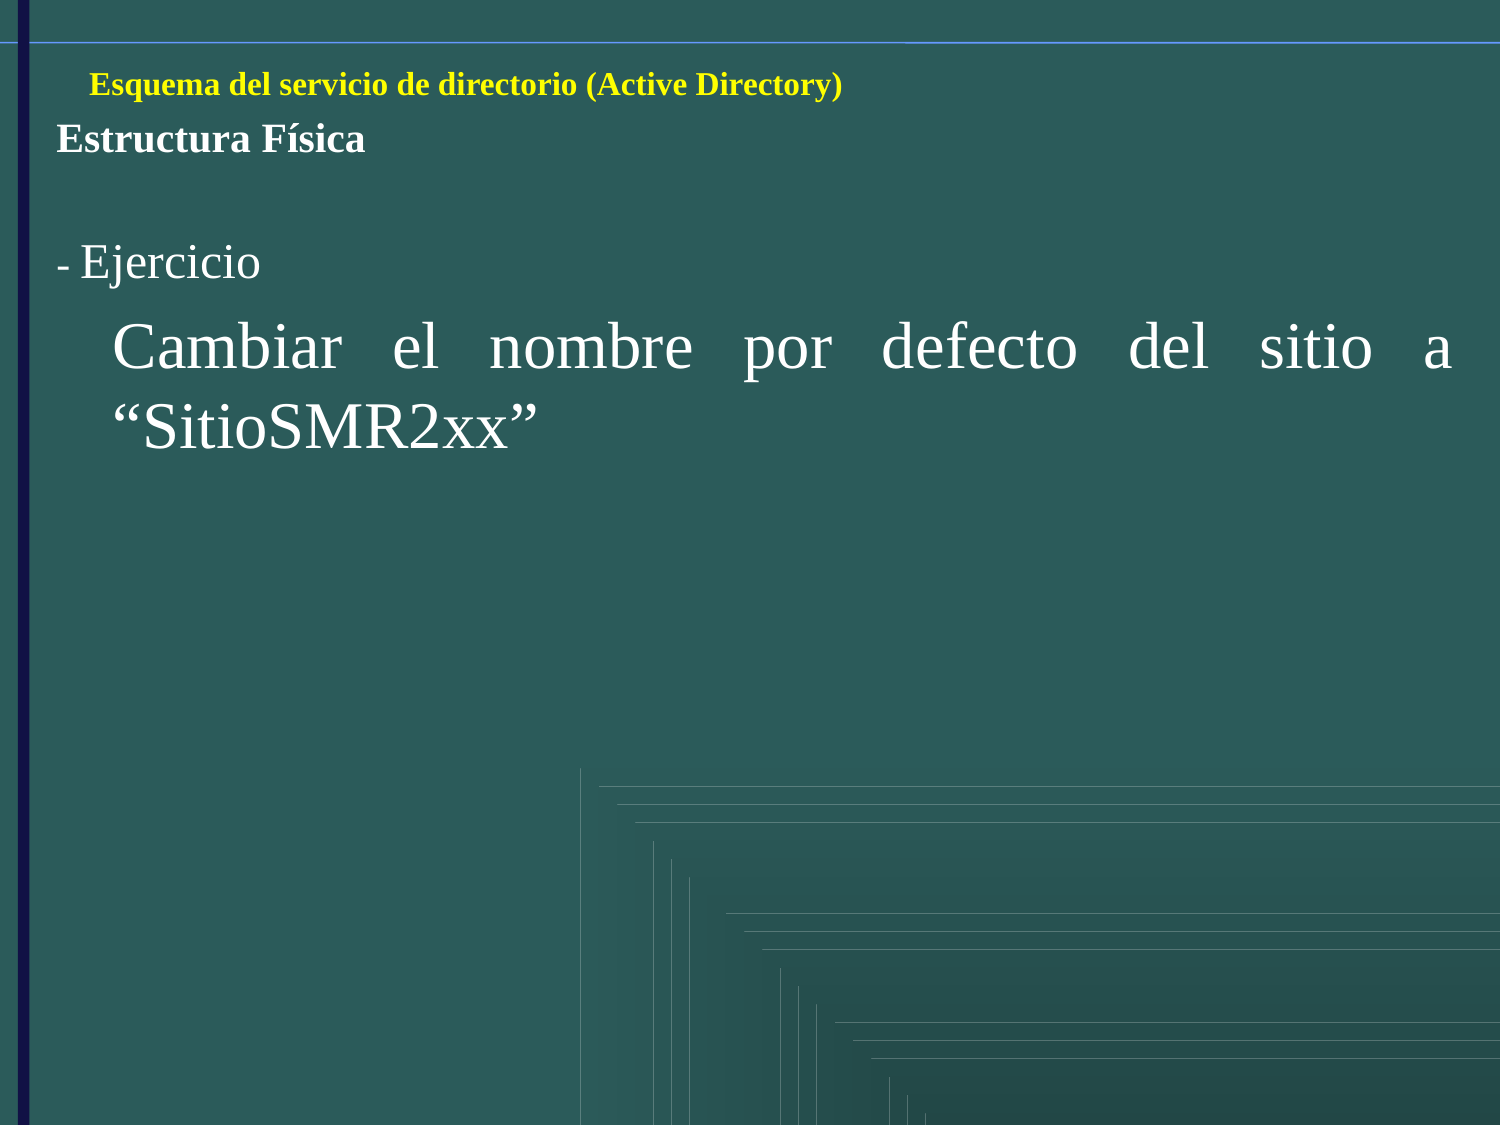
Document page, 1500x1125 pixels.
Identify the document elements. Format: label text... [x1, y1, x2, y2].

list Esquema del servicio de directorio (Active Directory) Estructura Física - Ejercicio Cambiar el nombre por defecto del sitio a “SitioSMR2xx” [40, 54, 1471, 1125]
